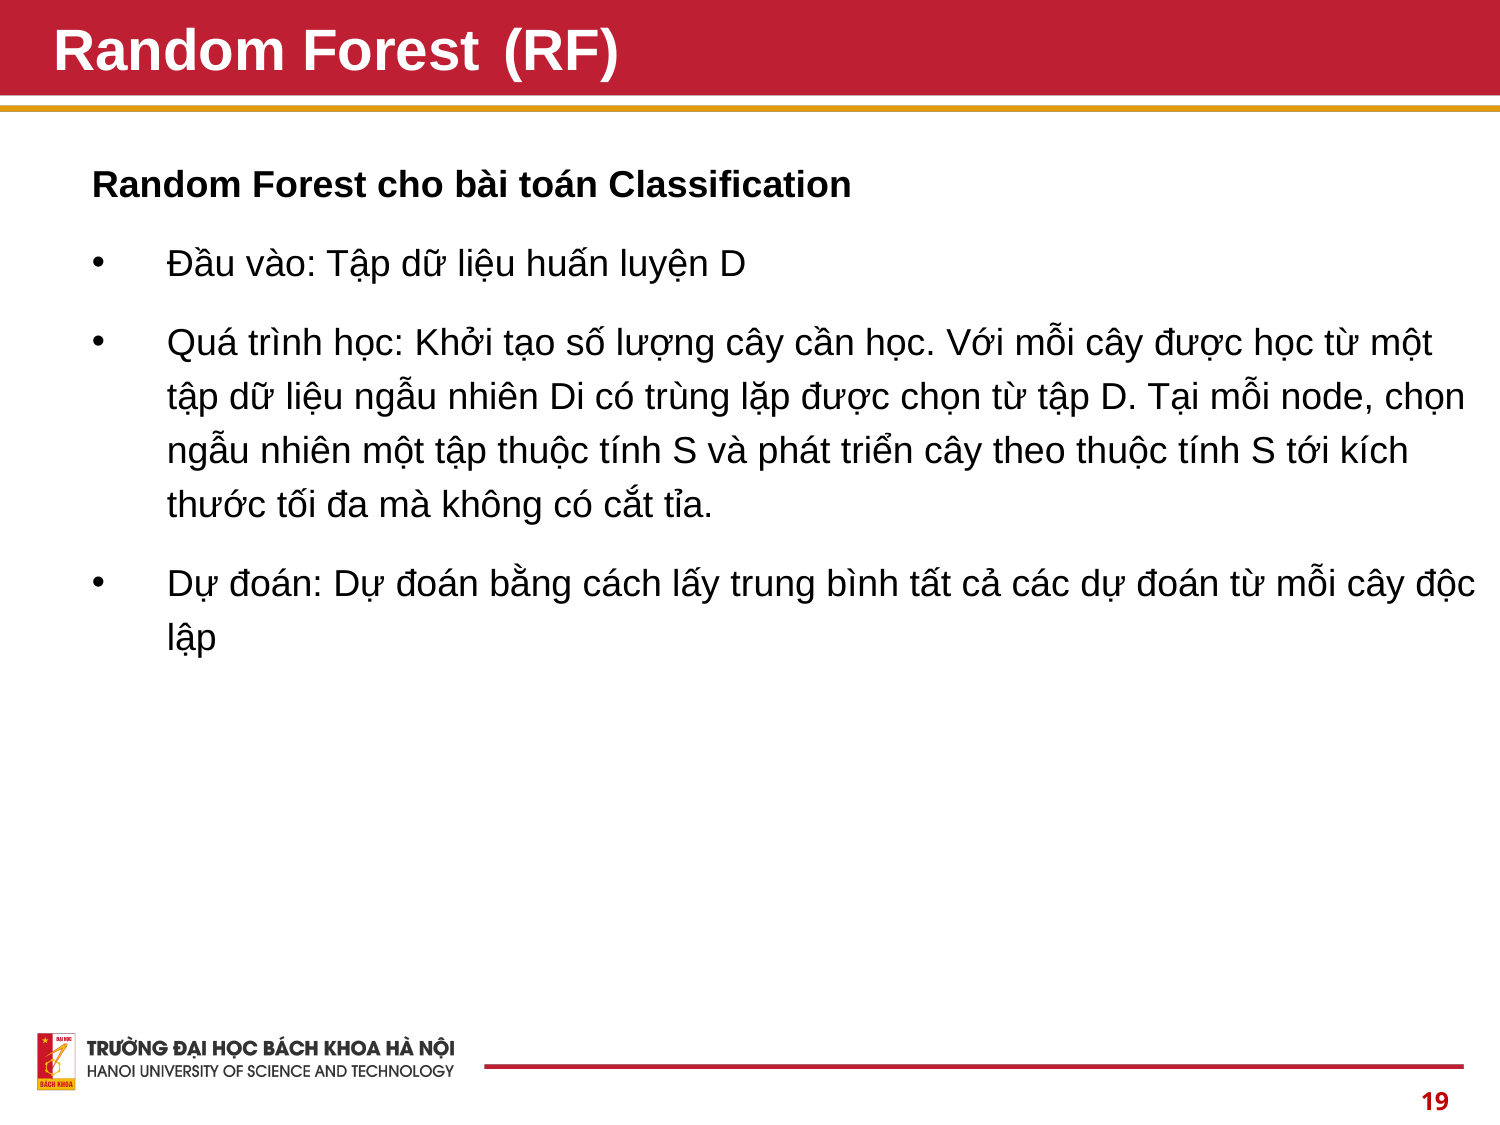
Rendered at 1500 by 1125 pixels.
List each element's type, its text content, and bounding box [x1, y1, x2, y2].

picture [0, 0, 1500, 1125]
text_box Random Forest cho bài toán Classification Đầu vào: Tập dữ liệu huấn luyện D Quá trình học: Khởi tạo số lượng cây cần học. Với mỗi cây được học từ một tập dữ liệu ngẫu nhiên Di có trùng lặp được chọn từ tập D. Tại mỗi node, chọn ngẫu nhiên một tập thuộc tính S và phát triển cây theo thuộc tính S tới kích thước tối đa mà không có cắt tỉa. Dự đoán: Dự đoán bằng cách lấy trung bình tất cả các dự đoán từ mỗi cây độc lập [76, 143, 1500, 1000]
title Random Forest (RF) [38, 12, 1462, 87]
slide_number 19 [1126, 1078, 1464, 1125]
